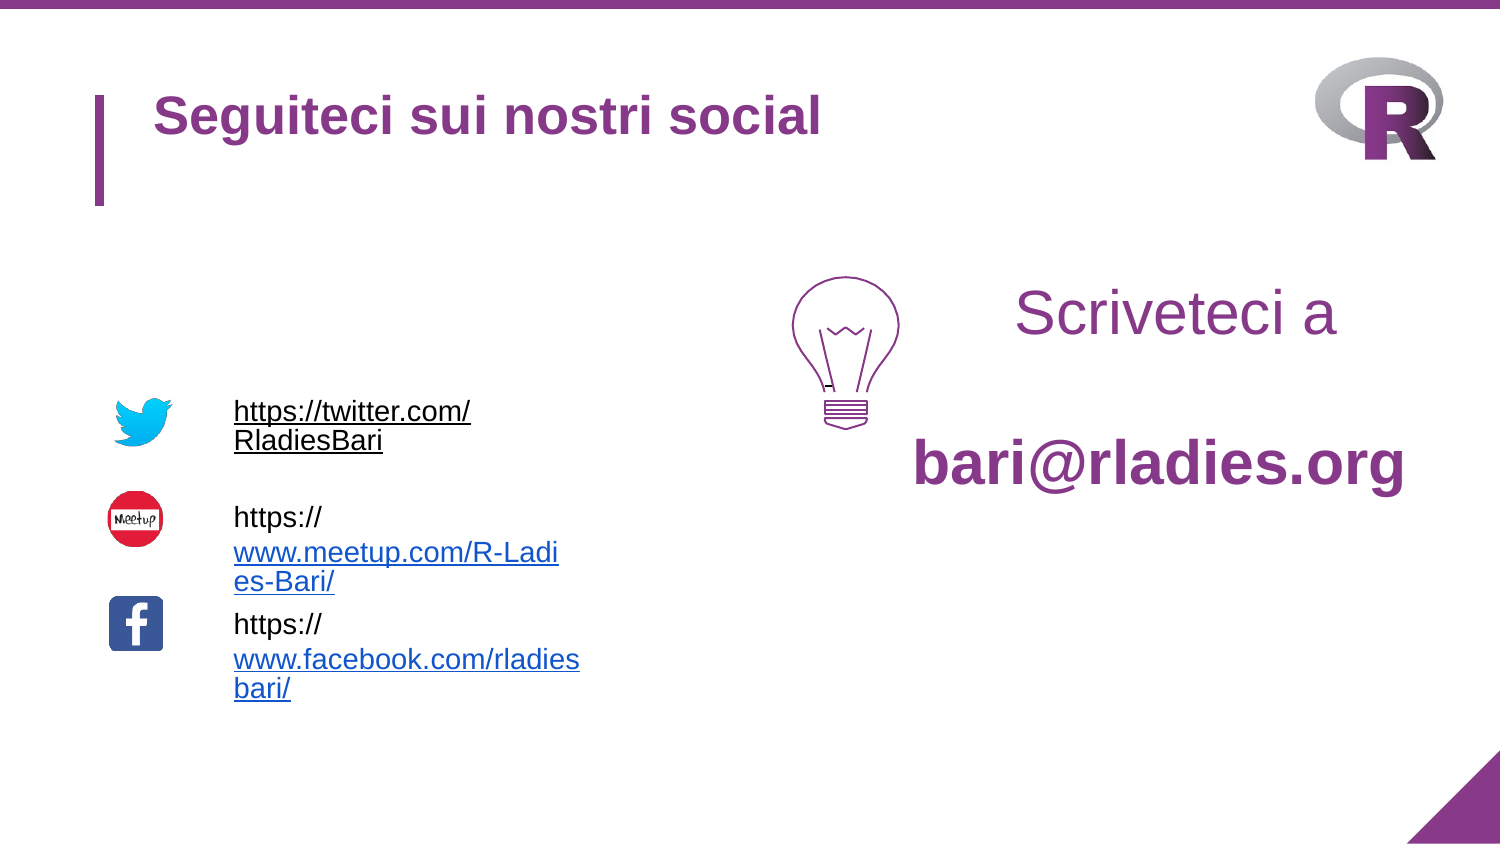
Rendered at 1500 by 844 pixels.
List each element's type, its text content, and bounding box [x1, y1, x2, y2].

text_box https://twitter.com/RladiesBari [231, 390, 481, 430]
text_box Scriveteci a bari@rladies.org [910, 269, 1441, 649]
text_box [107, 491, 163, 547]
text_box [109, 596, 163, 651]
title Seguiteci sui nostri social [151, 78, 884, 148]
text_box [109, 388, 177, 456]
text_box [1300, 30, 1457, 187]
text_box https://www.facebook.com/rladiesbari/ [231, 603, 586, 642]
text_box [792, 276, 899, 430]
text_box https://www.meetup.com/R-Ladies-Bari/ [231, 496, 567, 536]
